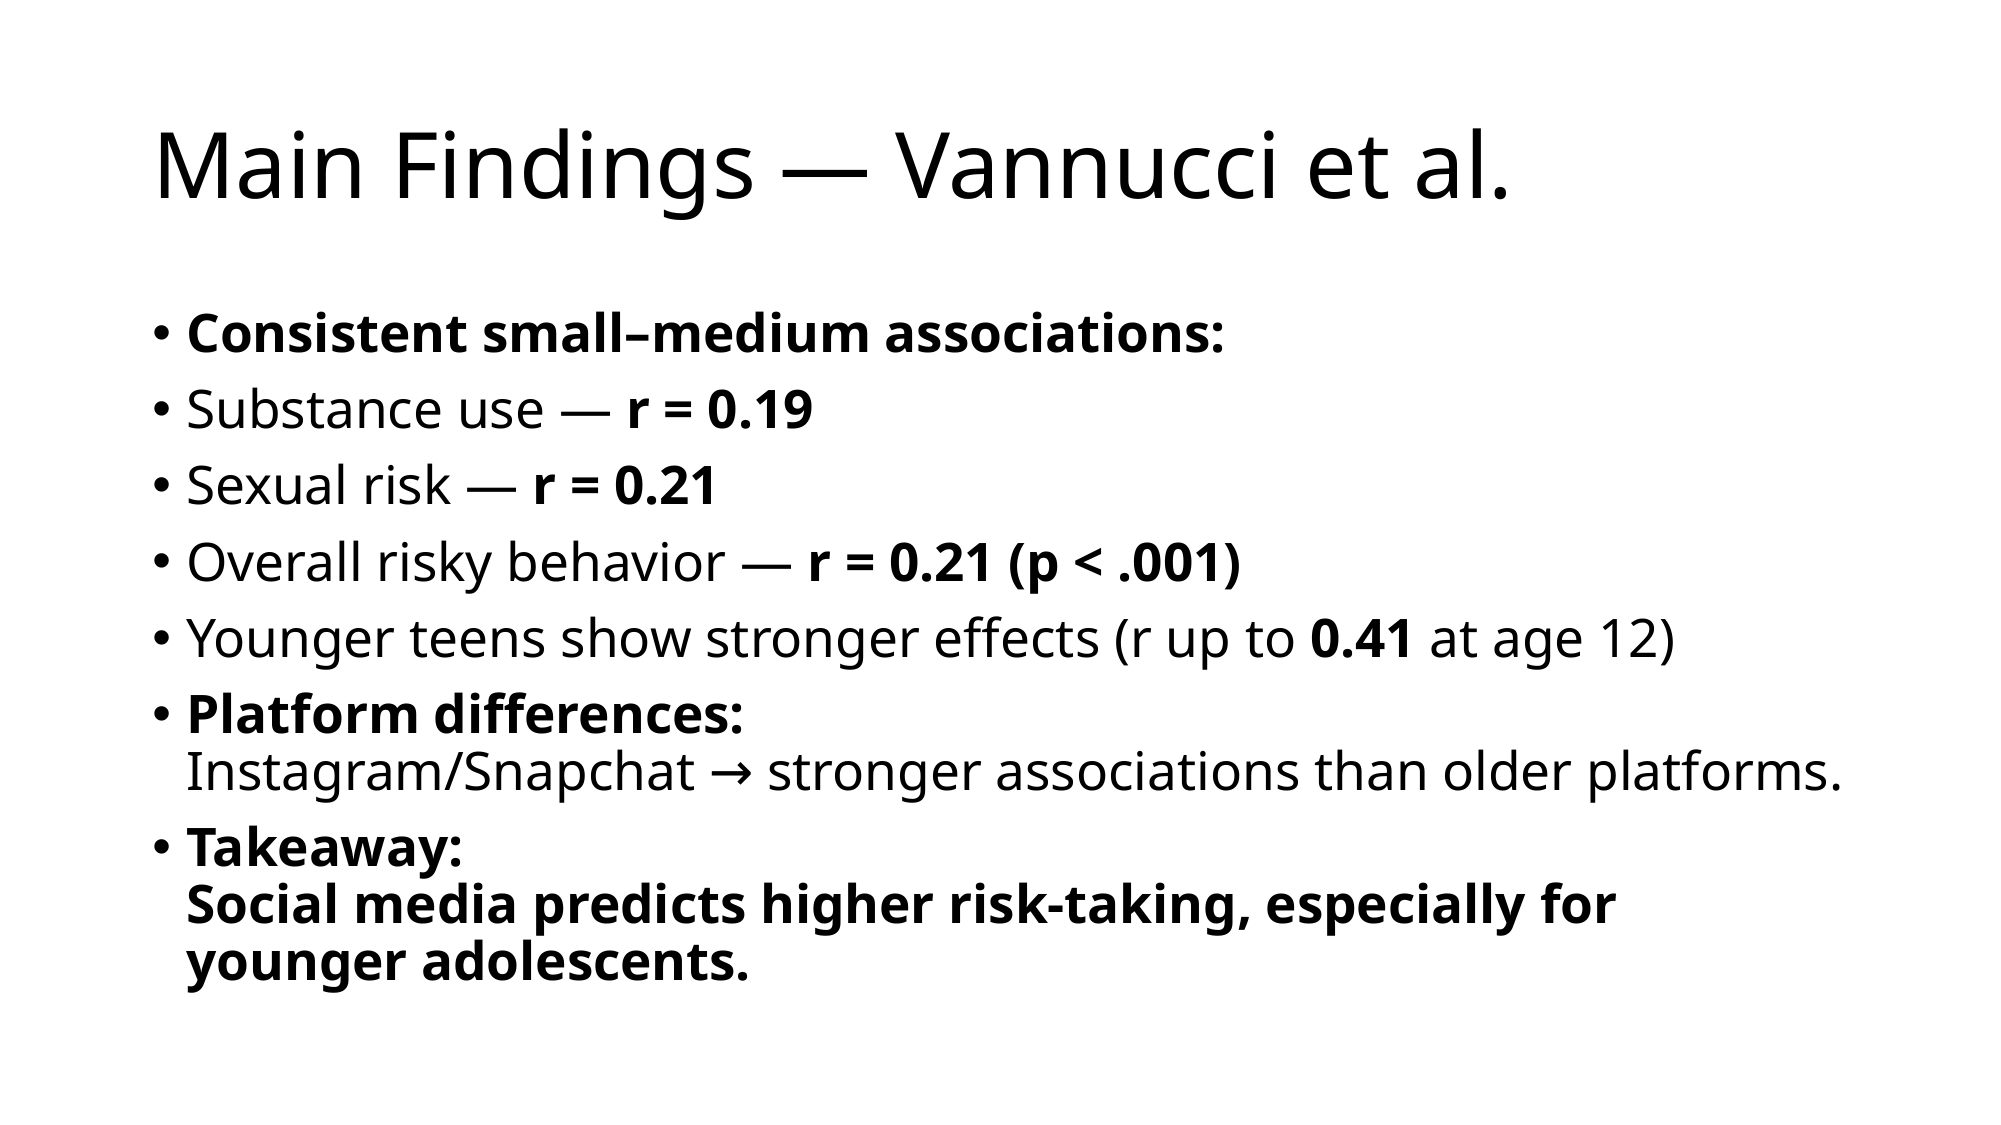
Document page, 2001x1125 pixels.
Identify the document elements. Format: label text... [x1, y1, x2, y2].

list Consistent small–medium associations: Substance use — r = 0.19 Sexual risk — r = 0.21 Overall risky behavior — r = 0.21 (p < .001) Younger teens show stronger effects (r up to 0.41 at age 12) Platform differences: Instagram/Snapchat → stronger associations than older platforms. Takeaway: Social media predicts higher risk-taking, especially for younger adolescents. [137, 299, 1863, 1014]
title Main Findings — Vannucci et al. [137, 59, 1863, 278]
